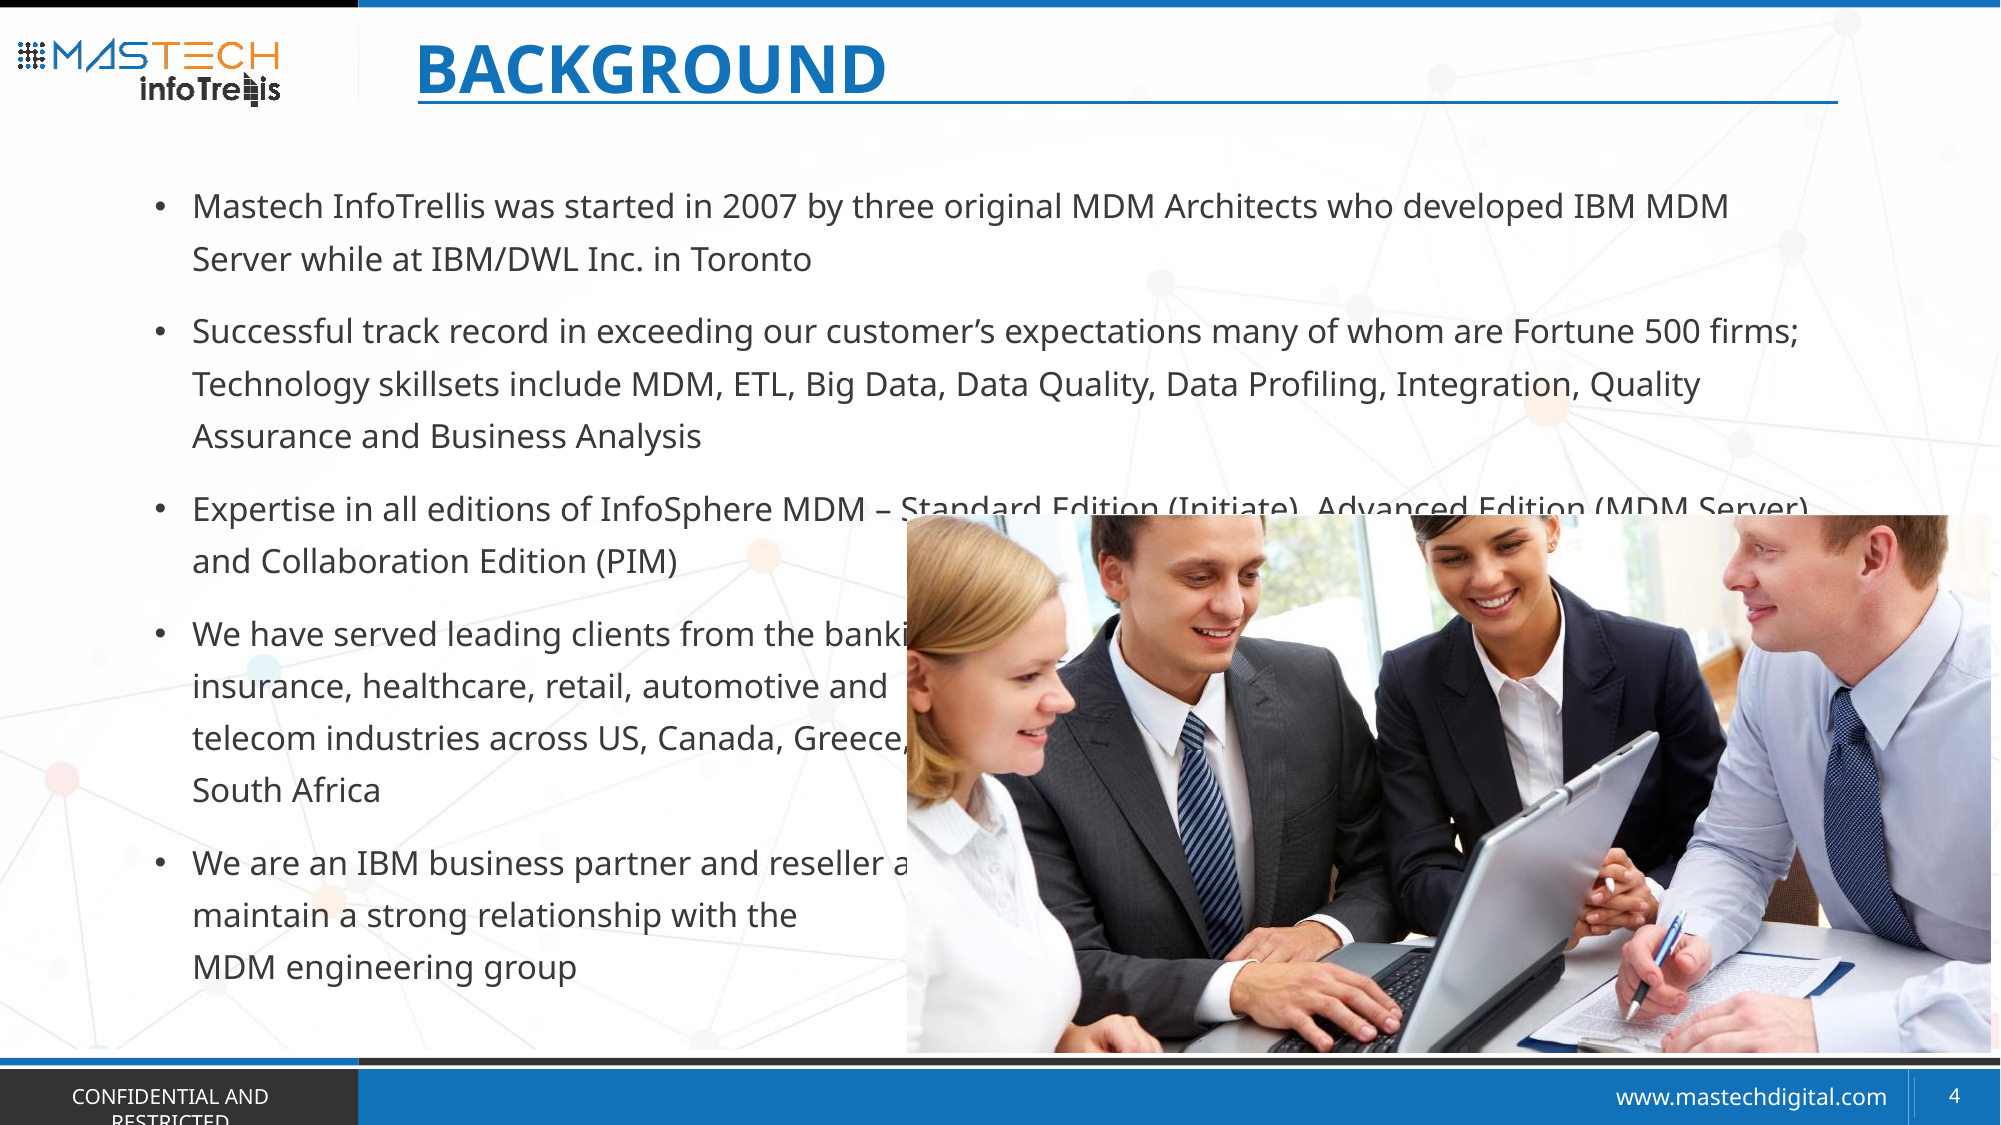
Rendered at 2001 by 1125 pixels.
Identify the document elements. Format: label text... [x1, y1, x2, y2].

list Mastech InfoTrellis was started in 2007 by three original MDM Architects who developed IBM MDM Server while at IBM/DWL Inc. in Toronto Successful track record in exceeding our customer’s expectations many of whom are Fortune 500 firms; Technology skillsets include MDM, ETL, Big Data, Data Quality, Data Profiling, Integration, Quality Assurance and Business Analysis Expertise in all editions of InfoSphere MDM – Standard Edition (Initiate), Advanced Edition (MDM Server) and Collaboration Edition (PIM) We have served leading clients from the banking, insurance, healthcare, retail, automotive and telecom industries across US, Canada, Greece, and South Africa We are an IBM business partner and reseller and maintain a strong relationship with the MDM engineering group [139, 166, 1829, 1000]
picture [0, 8, 2000, 1053]
list Background [399, 28, 1849, 93]
